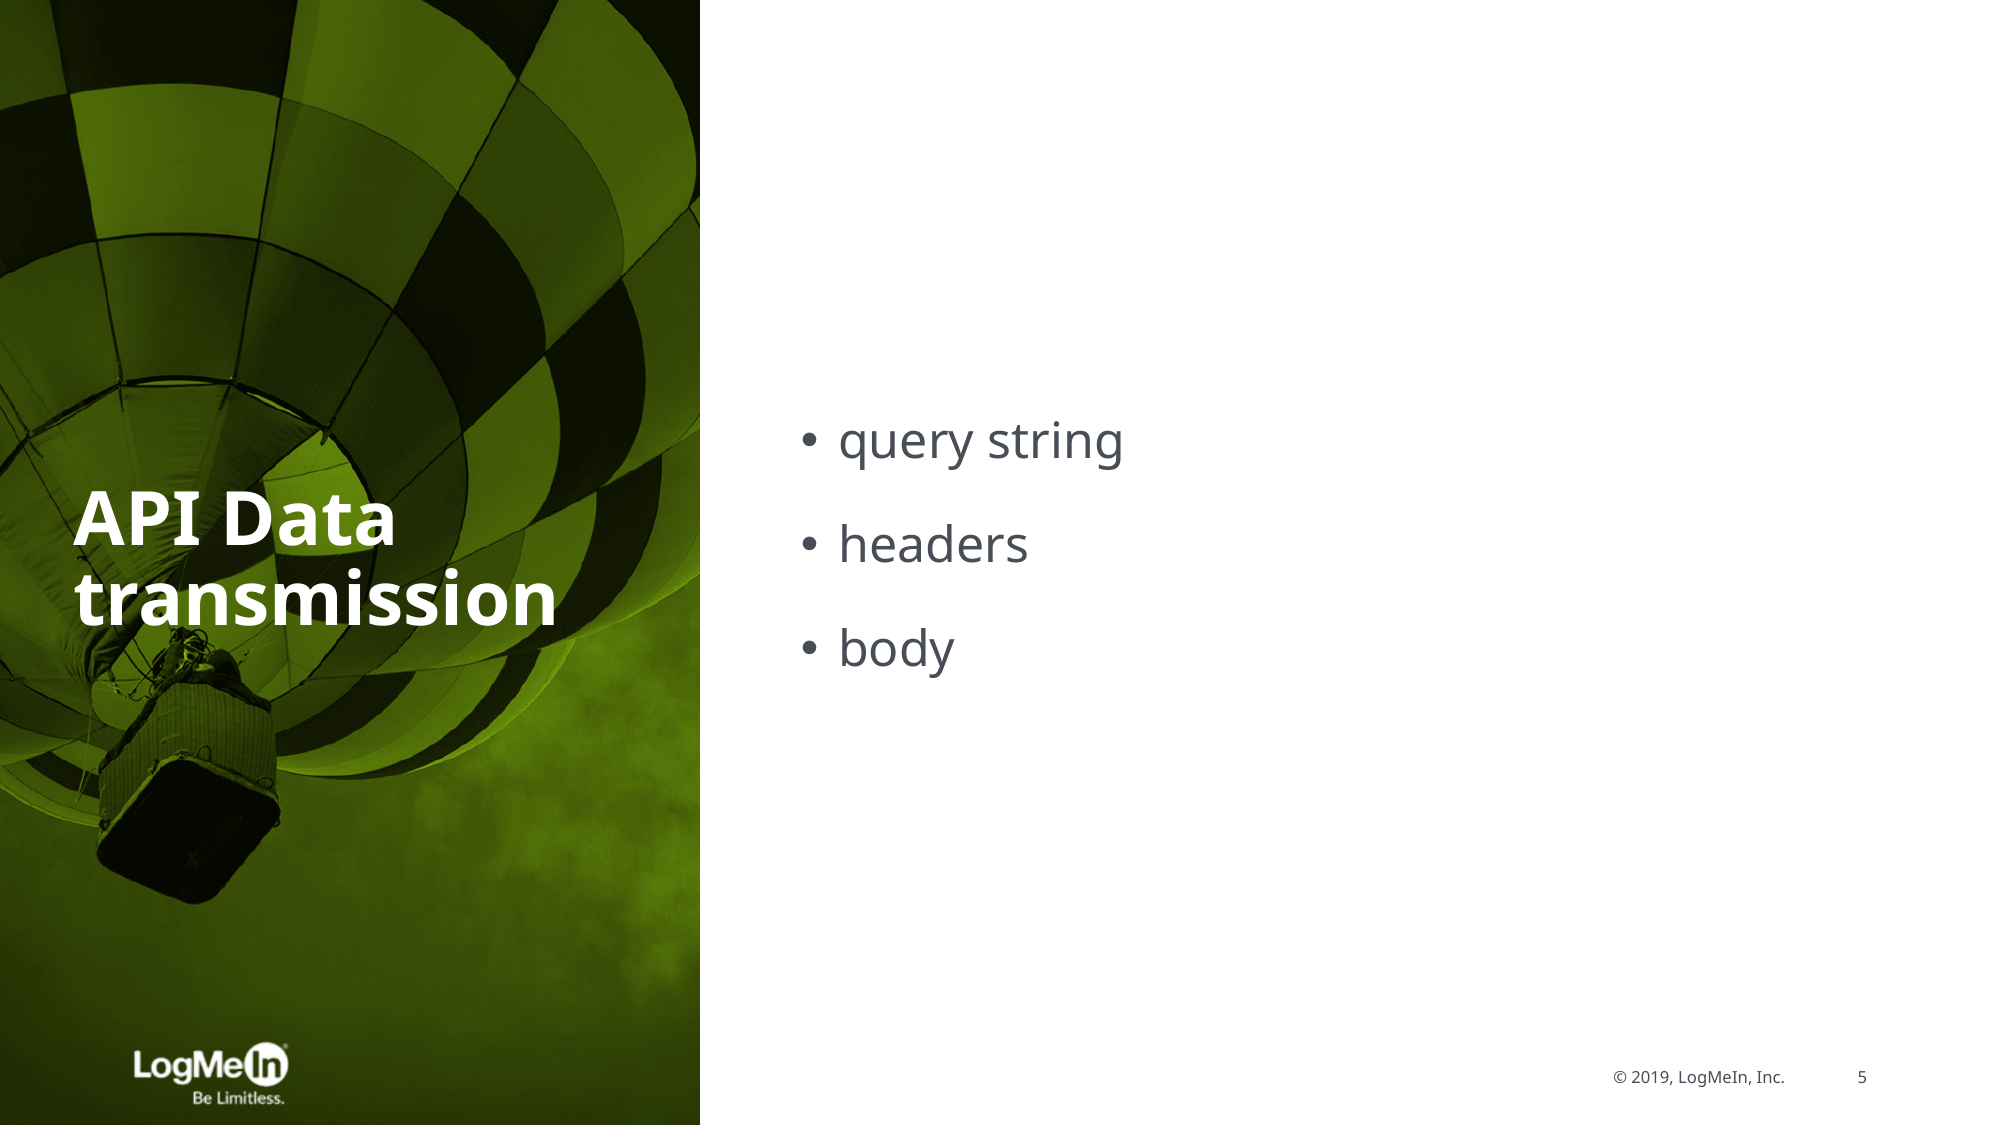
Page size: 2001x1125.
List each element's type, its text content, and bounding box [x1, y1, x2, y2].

title API Data transmission [58, 59, 671, 1063]
picture [0, 0, 700, 1125]
list query string headers body [785, 95, 1865, 997]
